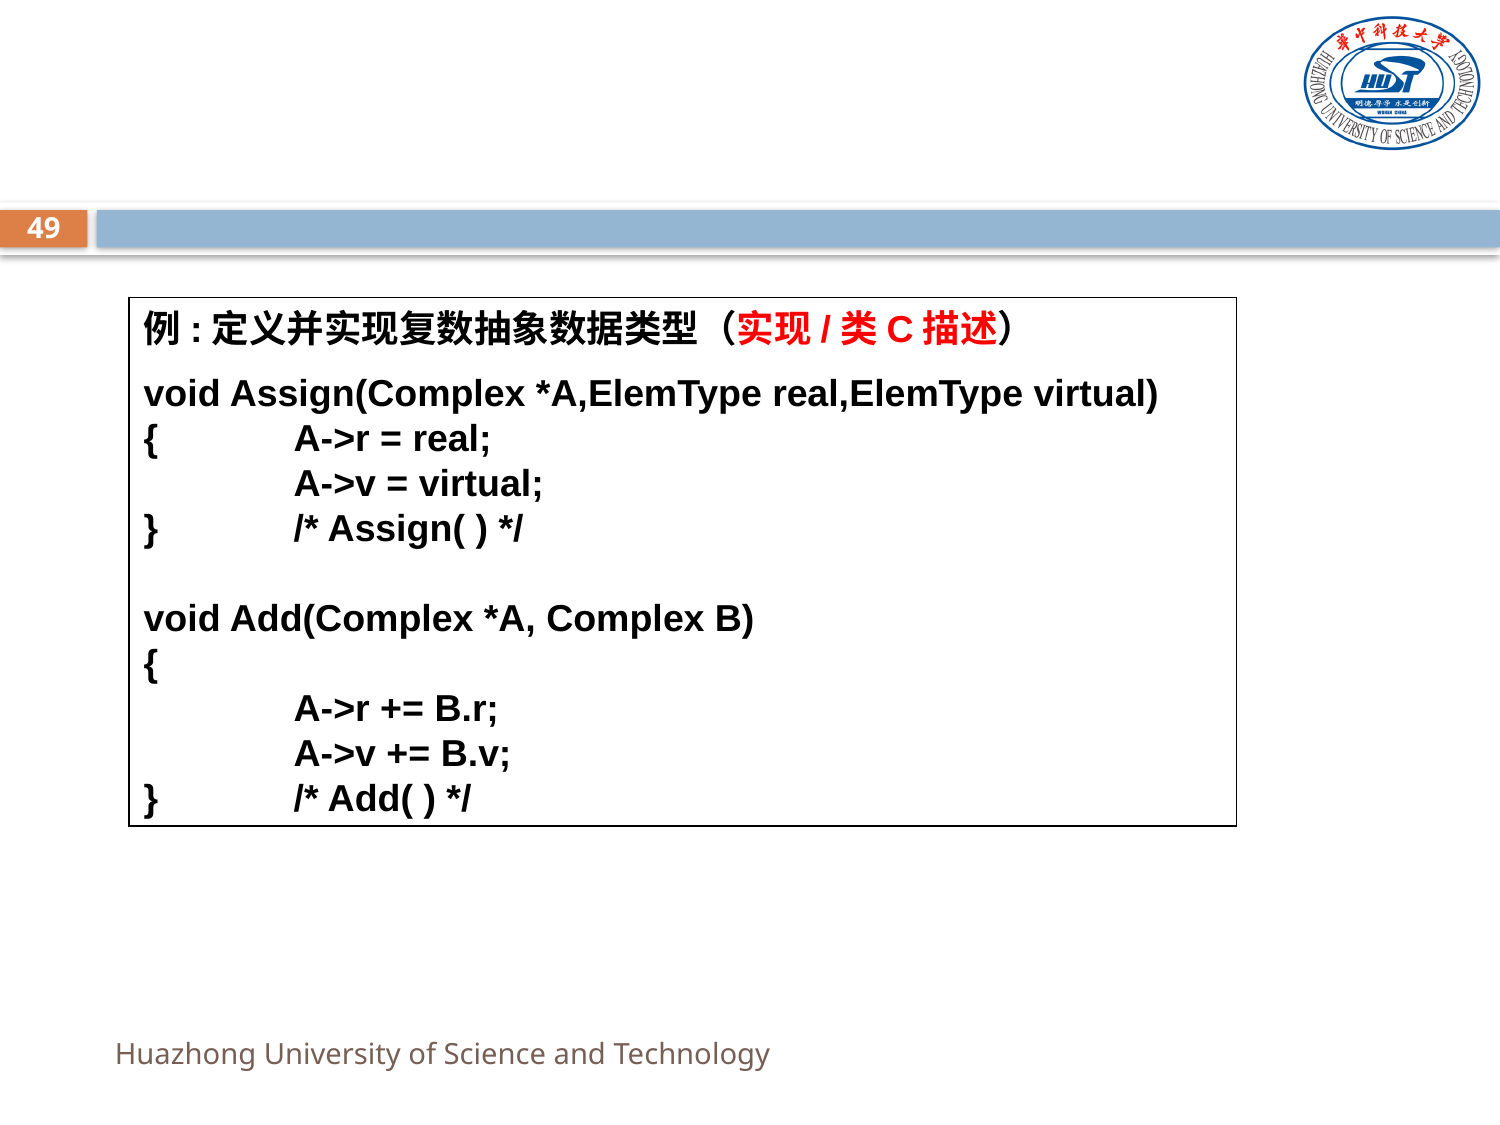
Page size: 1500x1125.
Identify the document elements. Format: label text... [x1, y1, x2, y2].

footer Huazhong University of Science and Technology [99, 1024, 990, 1085]
picture [1299, 12, 1488, 153]
slide_number 49 [0, 208, 88, 249]
text_box 例:定义并实现复数抽象数据类型（实现/类C描述） void Assign(Complex *A,ElemType real,ElemType virtual) { A->r = real; A->v = virtual; } /* Assign( ) */ void Add(Complex *A, Complex B) { A->r += B.r; A->v += B.v; } /* Add( ) */ [128, 297, 1237, 827]
